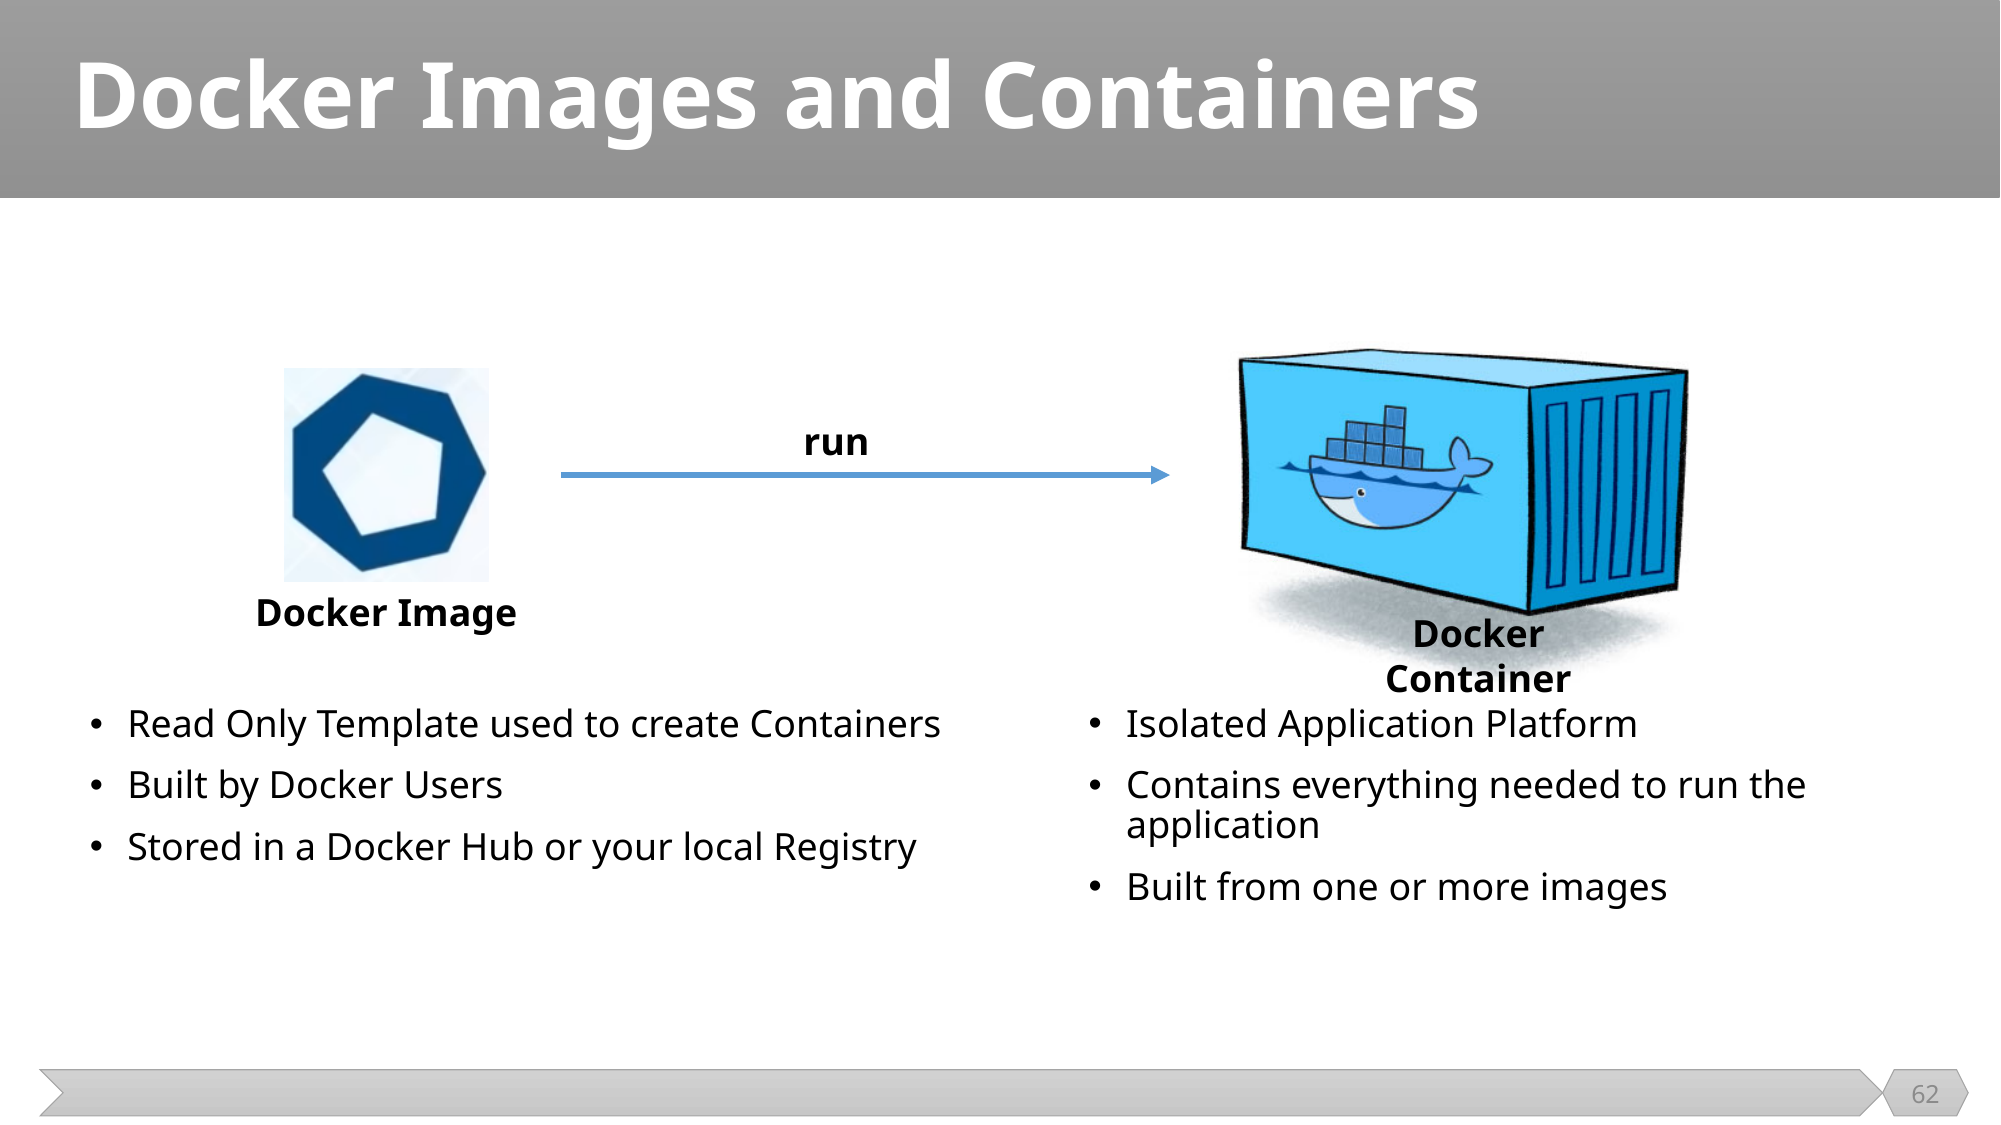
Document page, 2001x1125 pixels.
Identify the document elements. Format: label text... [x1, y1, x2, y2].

slide_number 62 [1882, 1065, 1969, 1125]
title Docker Images and Containers [56, 0, 1969, 199]
text_box run [680, 410, 993, 471]
text_box Isolated Application Platform Contains everything needed to run the application Built from one or more images [1073, 697, 1955, 916]
text_box Docker Image [230, 581, 543, 642]
picture [1149, 231, 1775, 719]
text_box Read Only Template used to create Containers Built by Docker Users Stored in a Docker Hub or your local Registry [74, 697, 969, 876]
picture [284, 368, 489, 582]
